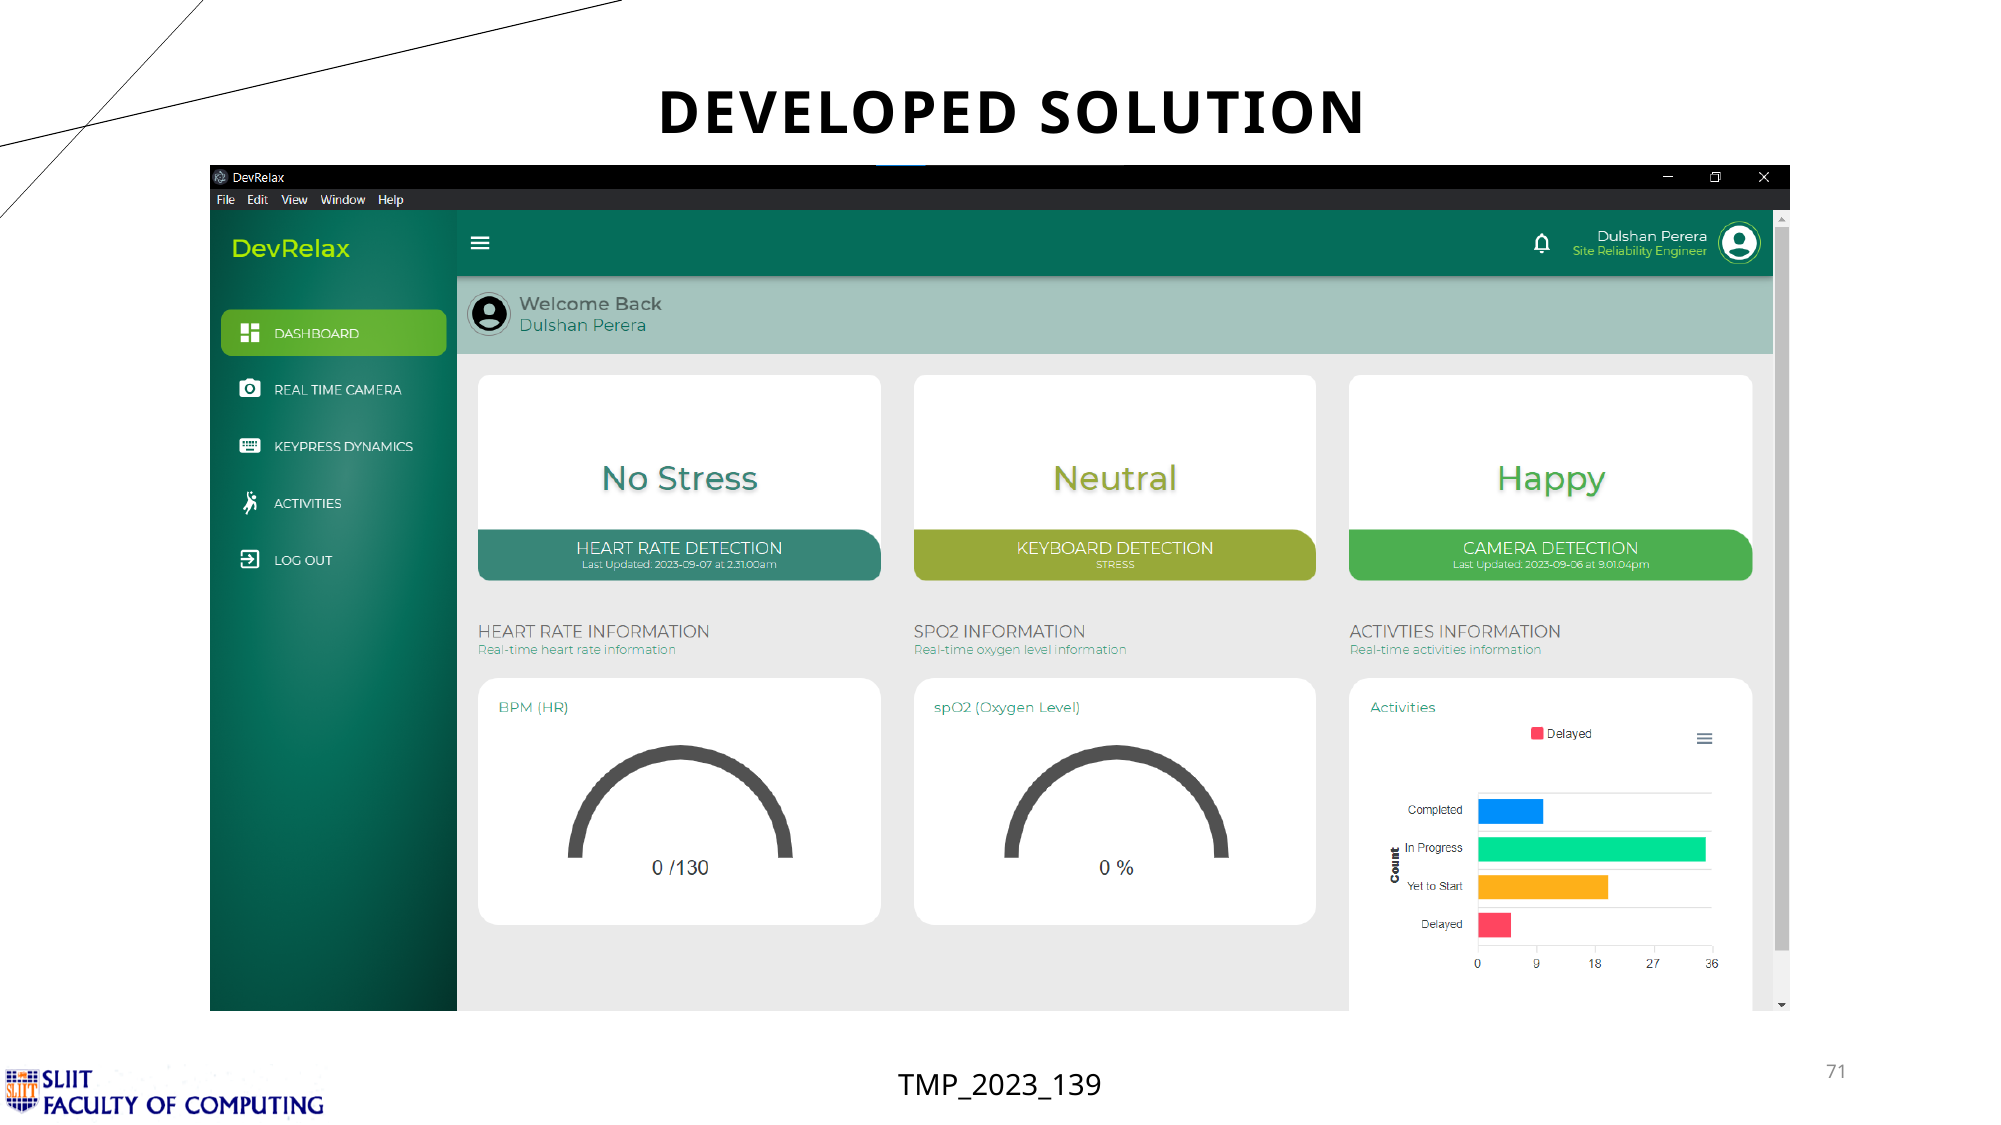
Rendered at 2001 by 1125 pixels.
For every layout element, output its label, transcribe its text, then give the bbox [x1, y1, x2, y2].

text_box TMP_2023_139 [411, 1050, 1589, 1121]
picture [0, 1064, 329, 1123]
slide_number 71 [1412, 1042, 1863, 1103]
title Developed solution [546, 64, 1478, 165]
picture [210, 165, 1790, 1011]
